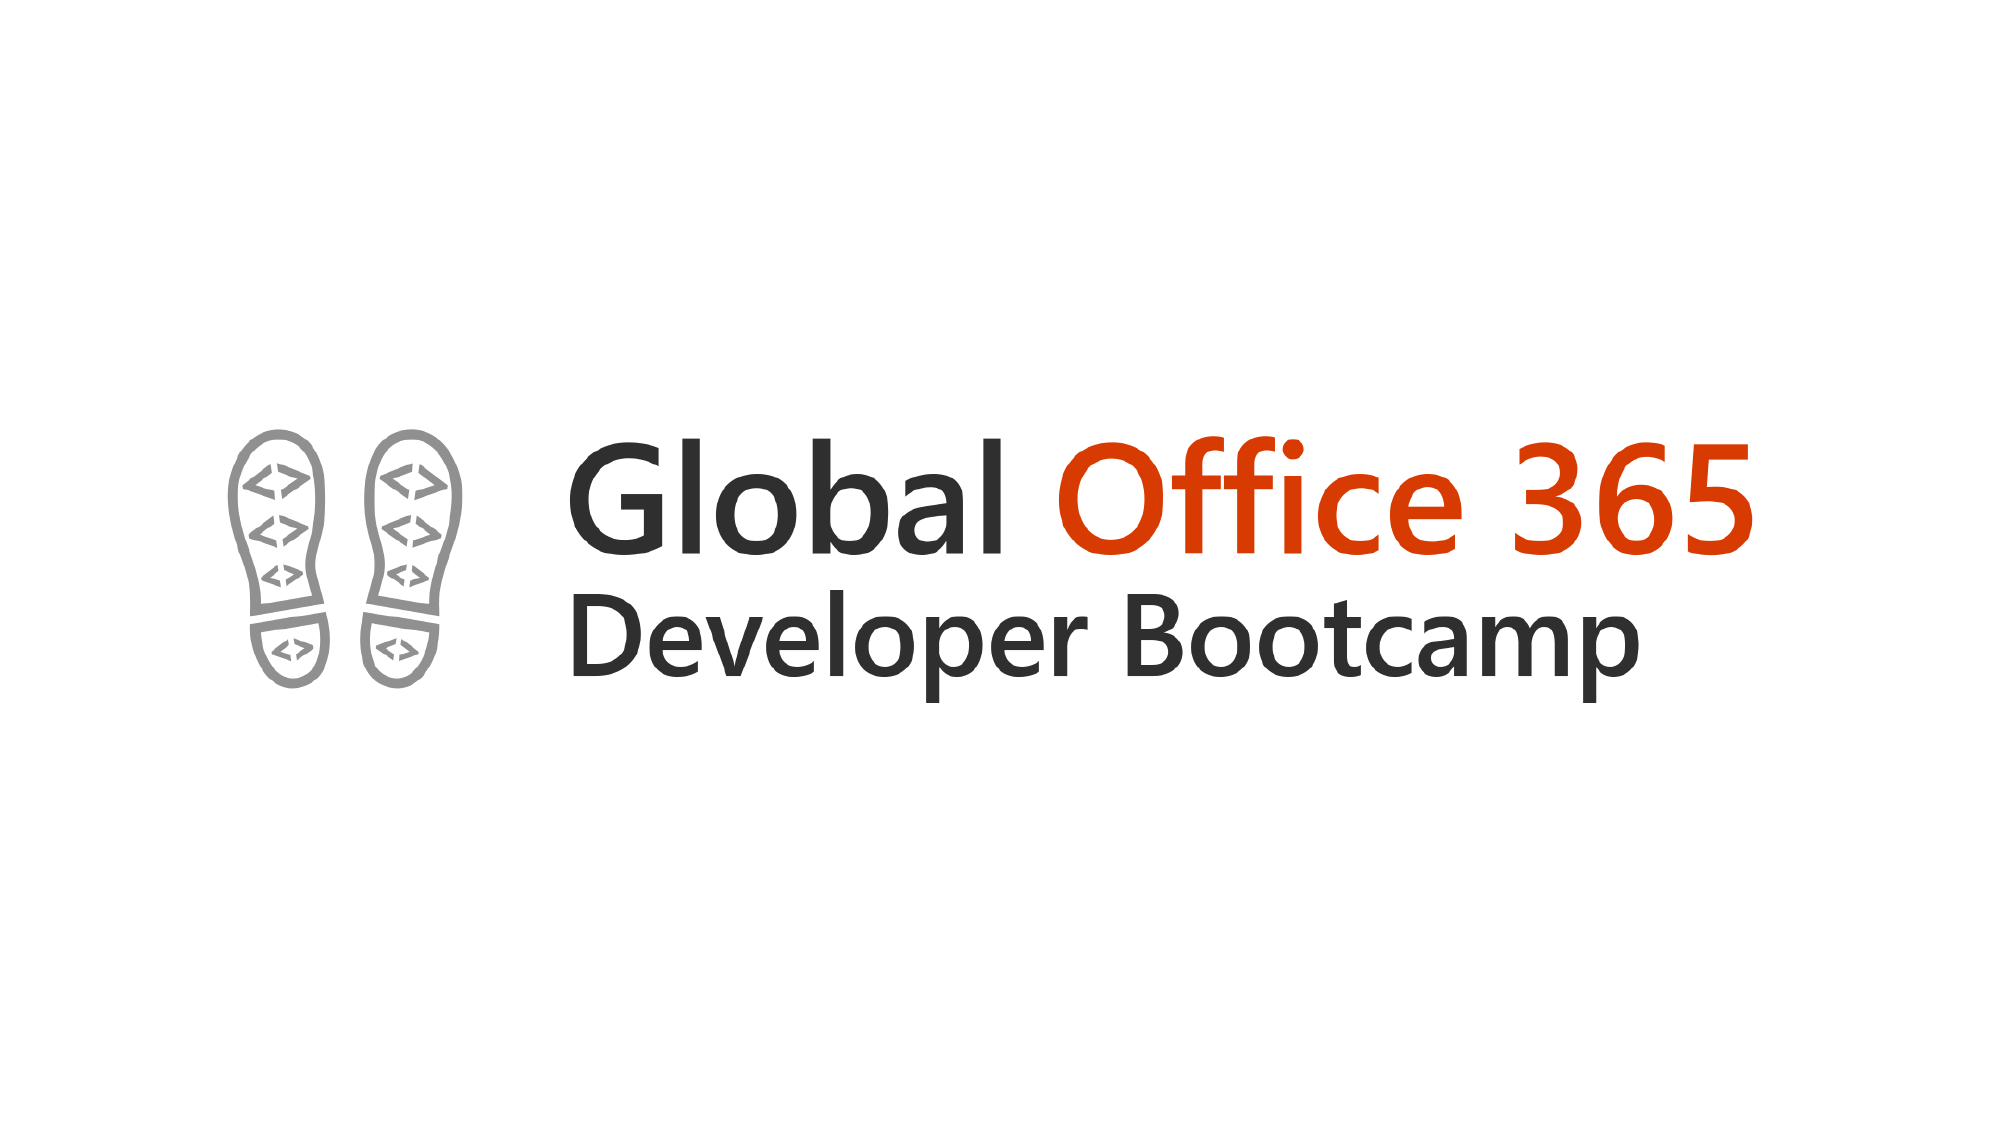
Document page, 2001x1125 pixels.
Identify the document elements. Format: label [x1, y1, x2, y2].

picture [0, 59, 2000, 1060]
